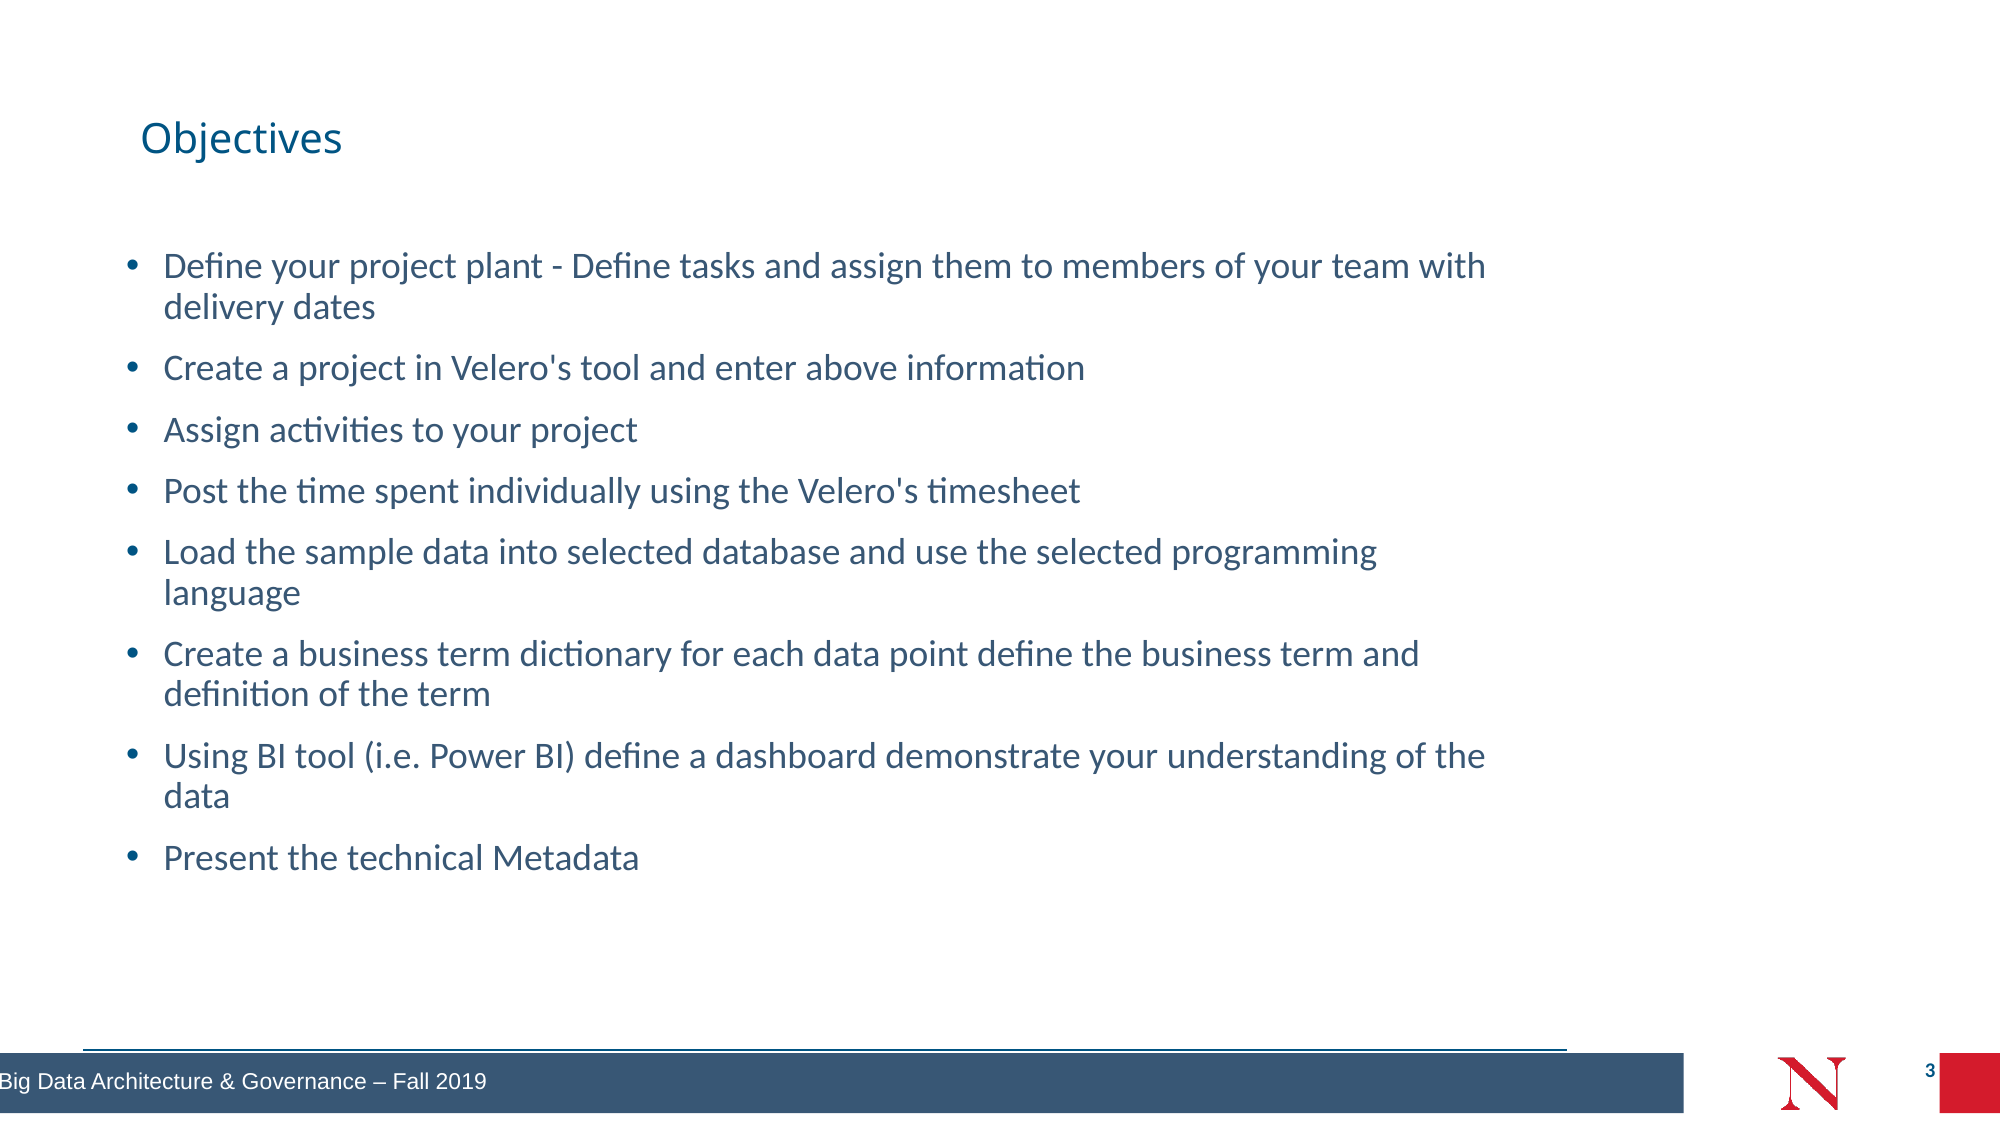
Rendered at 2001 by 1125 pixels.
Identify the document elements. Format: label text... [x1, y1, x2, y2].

picture [1766, 1038, 1857, 1125]
list Define your project plant - Define tasks and assign them to members of your team with delivery dates Create a project in Velero's tool and enter above information Assign activities to your project Post the time spent individually using the Velero's timesheet Load the sample data into selected database and use the selected programming language Create a business term dictionary for each data point define the business term and definition of the term Using BI tool (i.e. Power BI) define a dashboard demonstrate your understanding of the data Present the technical Metadata [111, 239, 1522, 991]
title Objectives [125, 87, 823, 192]
